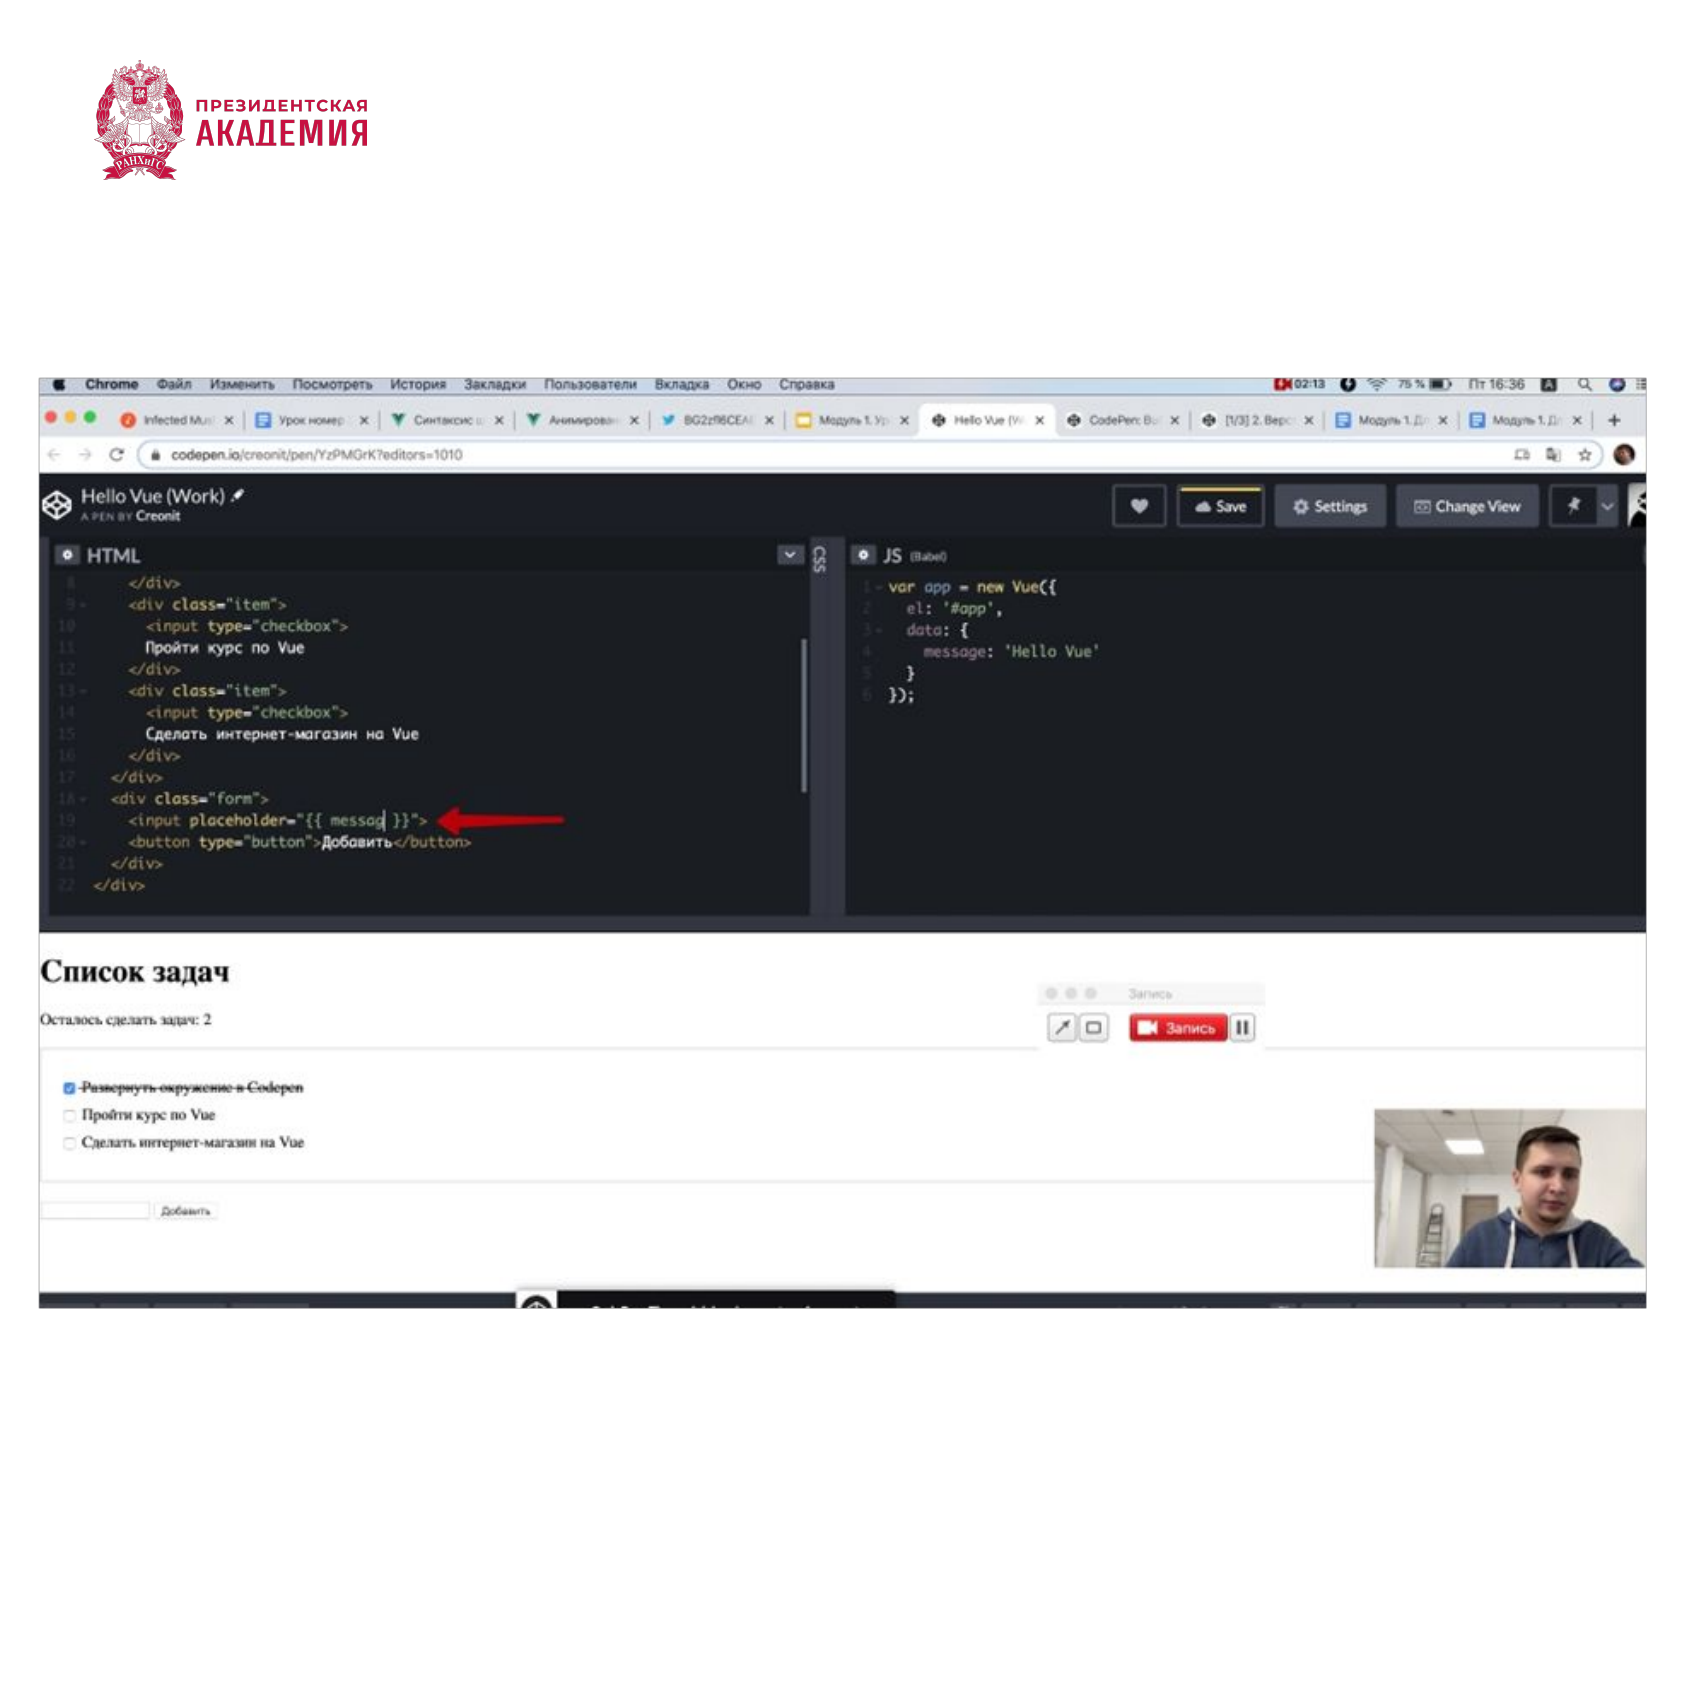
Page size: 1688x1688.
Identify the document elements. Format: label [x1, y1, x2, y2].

picture [35, 375, 1651, 1312]
picture [94, 60, 367, 180]
